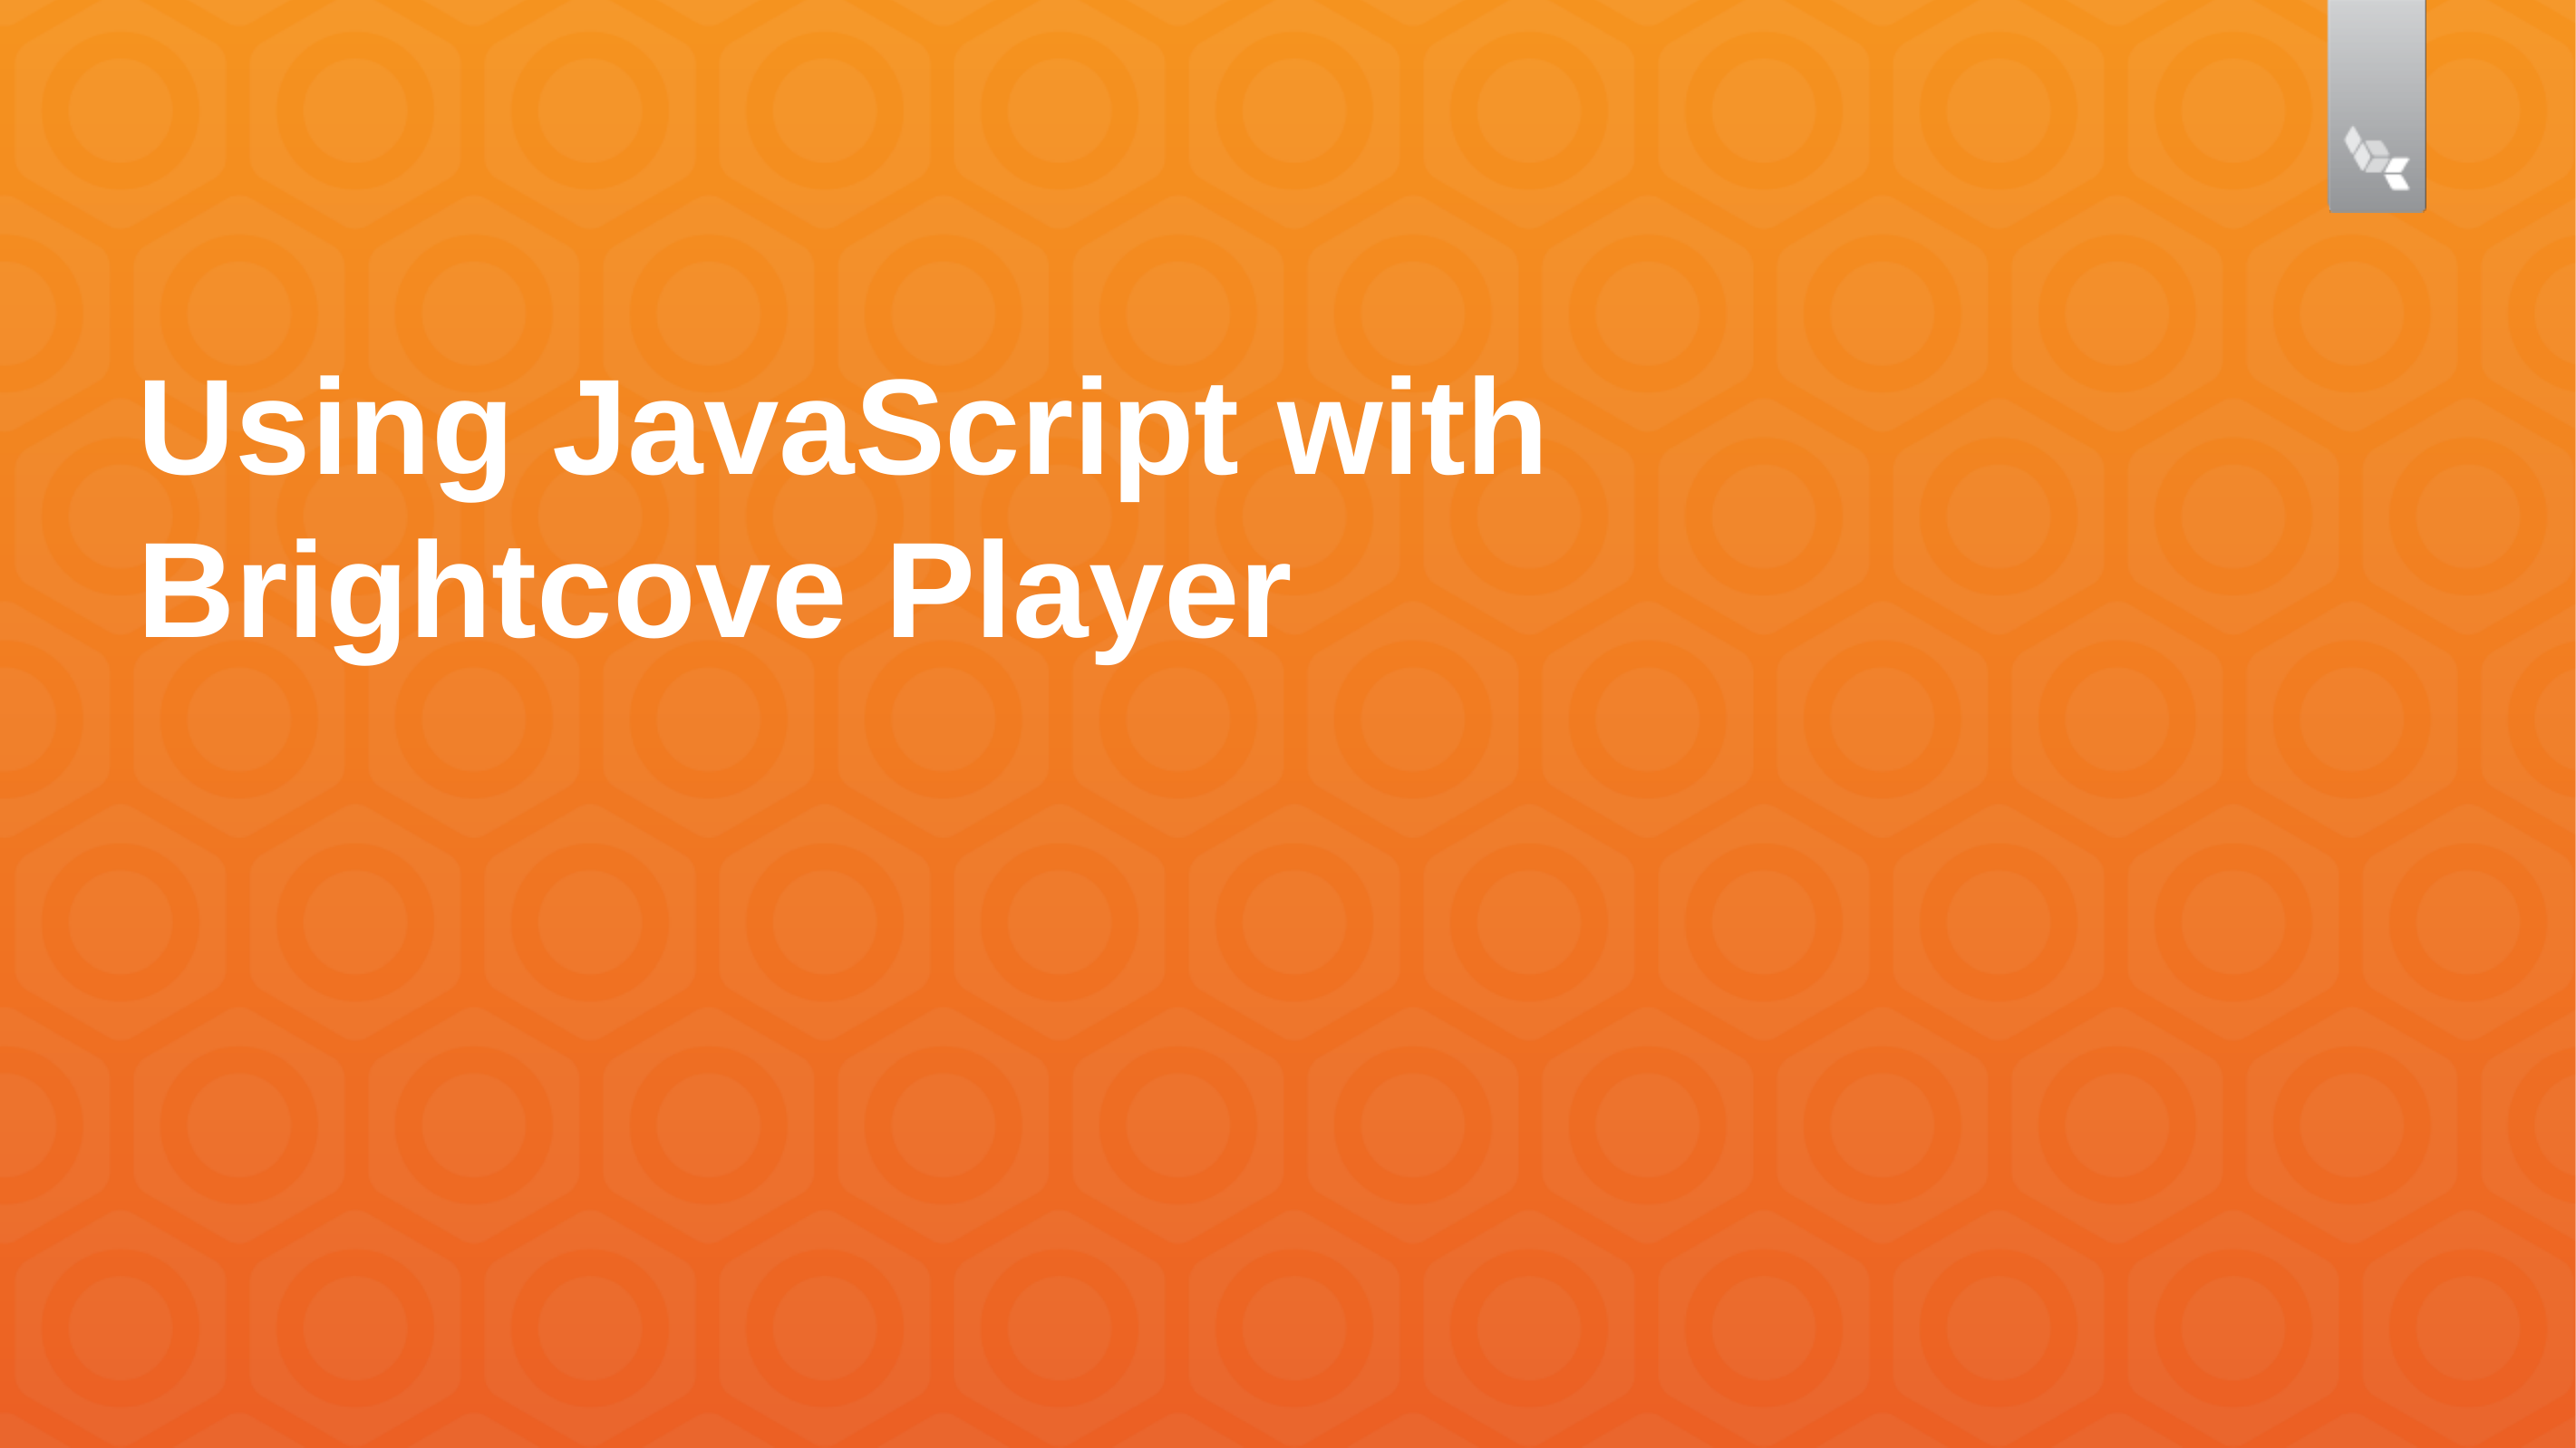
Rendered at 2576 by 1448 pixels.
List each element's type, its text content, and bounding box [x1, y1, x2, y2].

picture [0, 0, 2576, 1448]
title Using JavaScript with Brightcove Player [125, 222, 2183, 781]
